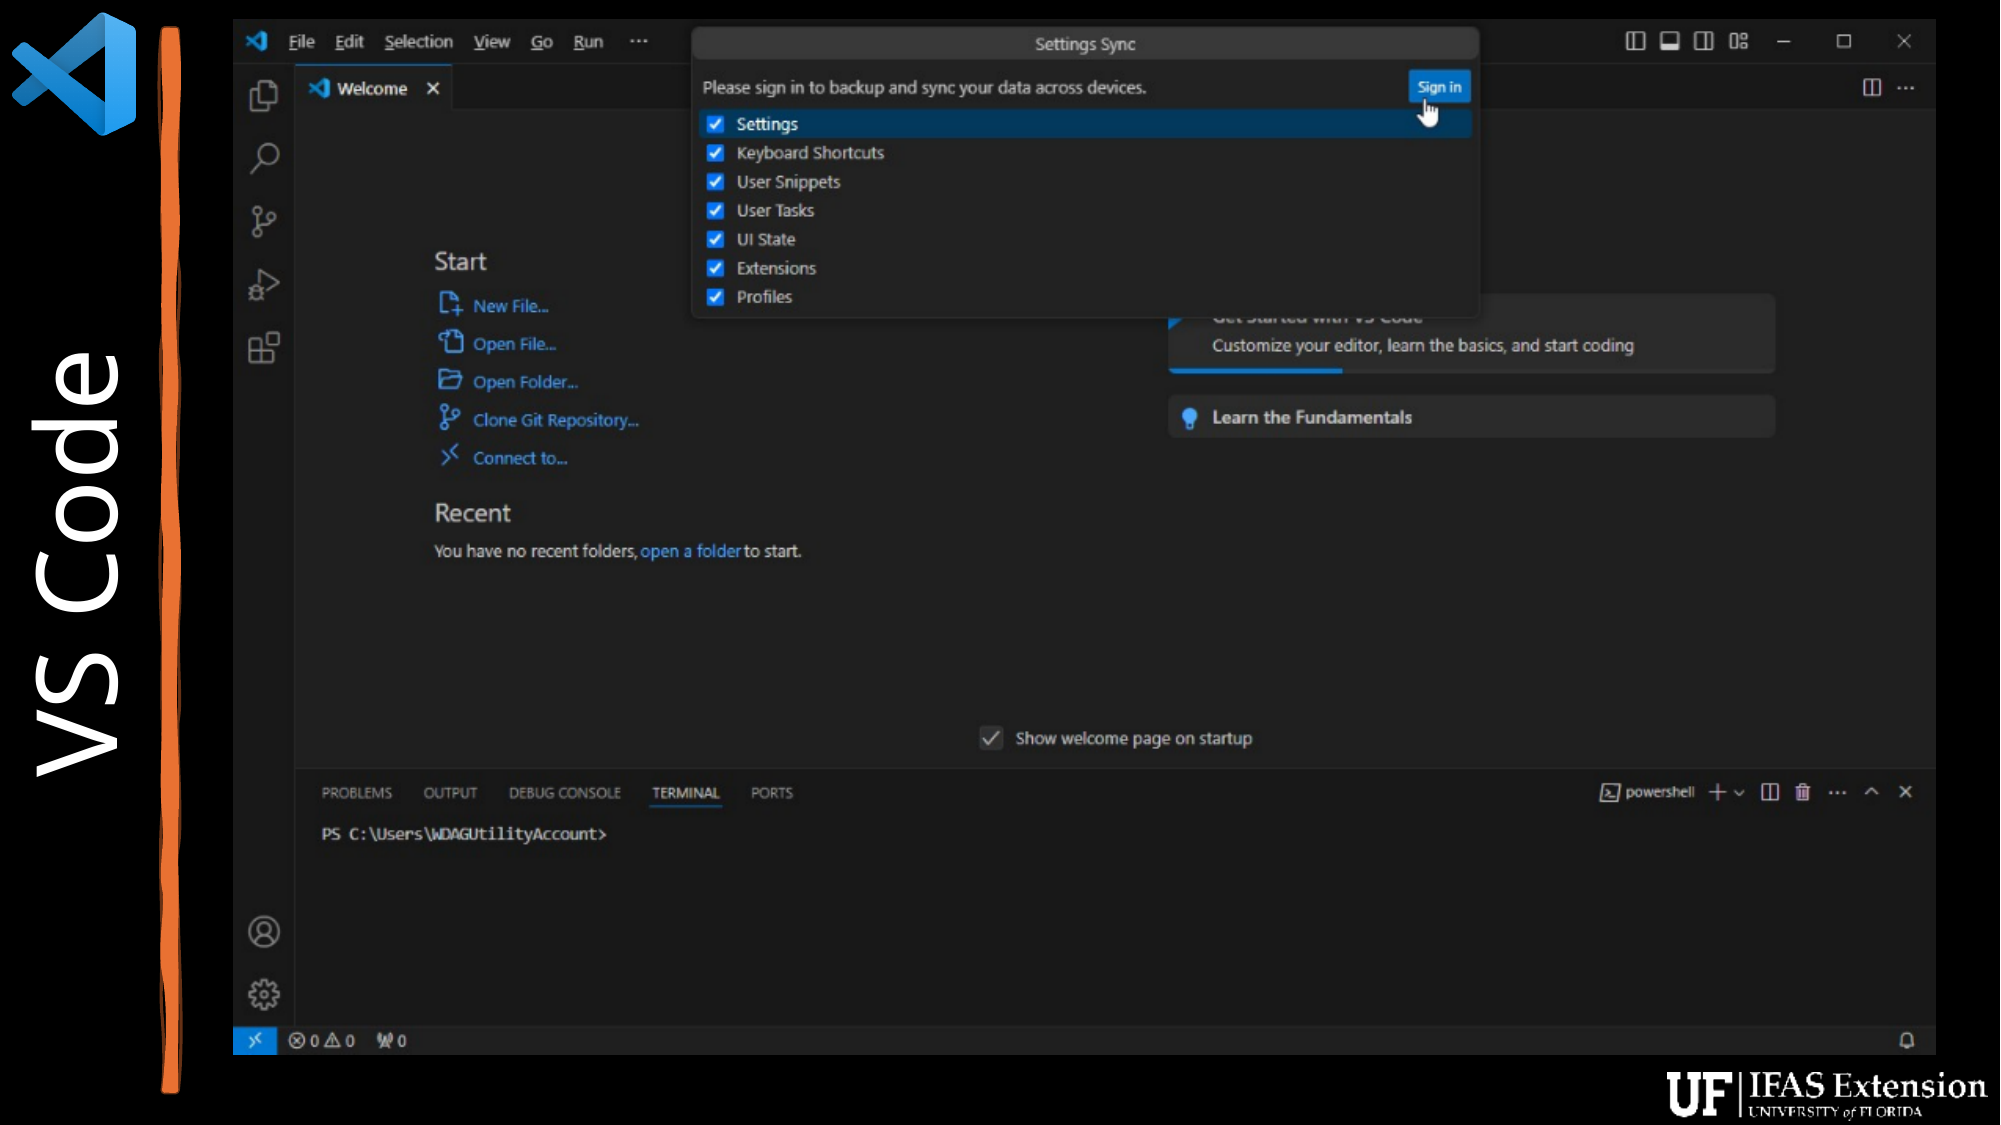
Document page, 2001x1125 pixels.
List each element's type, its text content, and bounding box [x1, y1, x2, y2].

picture [11, 12, 137, 137]
picture [233, 18, 1937, 1056]
text_box [0, 0, 2000, 1125]
title VS Code [12, 318, 148, 807]
text_box [157, 26, 183, 1095]
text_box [1654, 1065, 2000, 1125]
